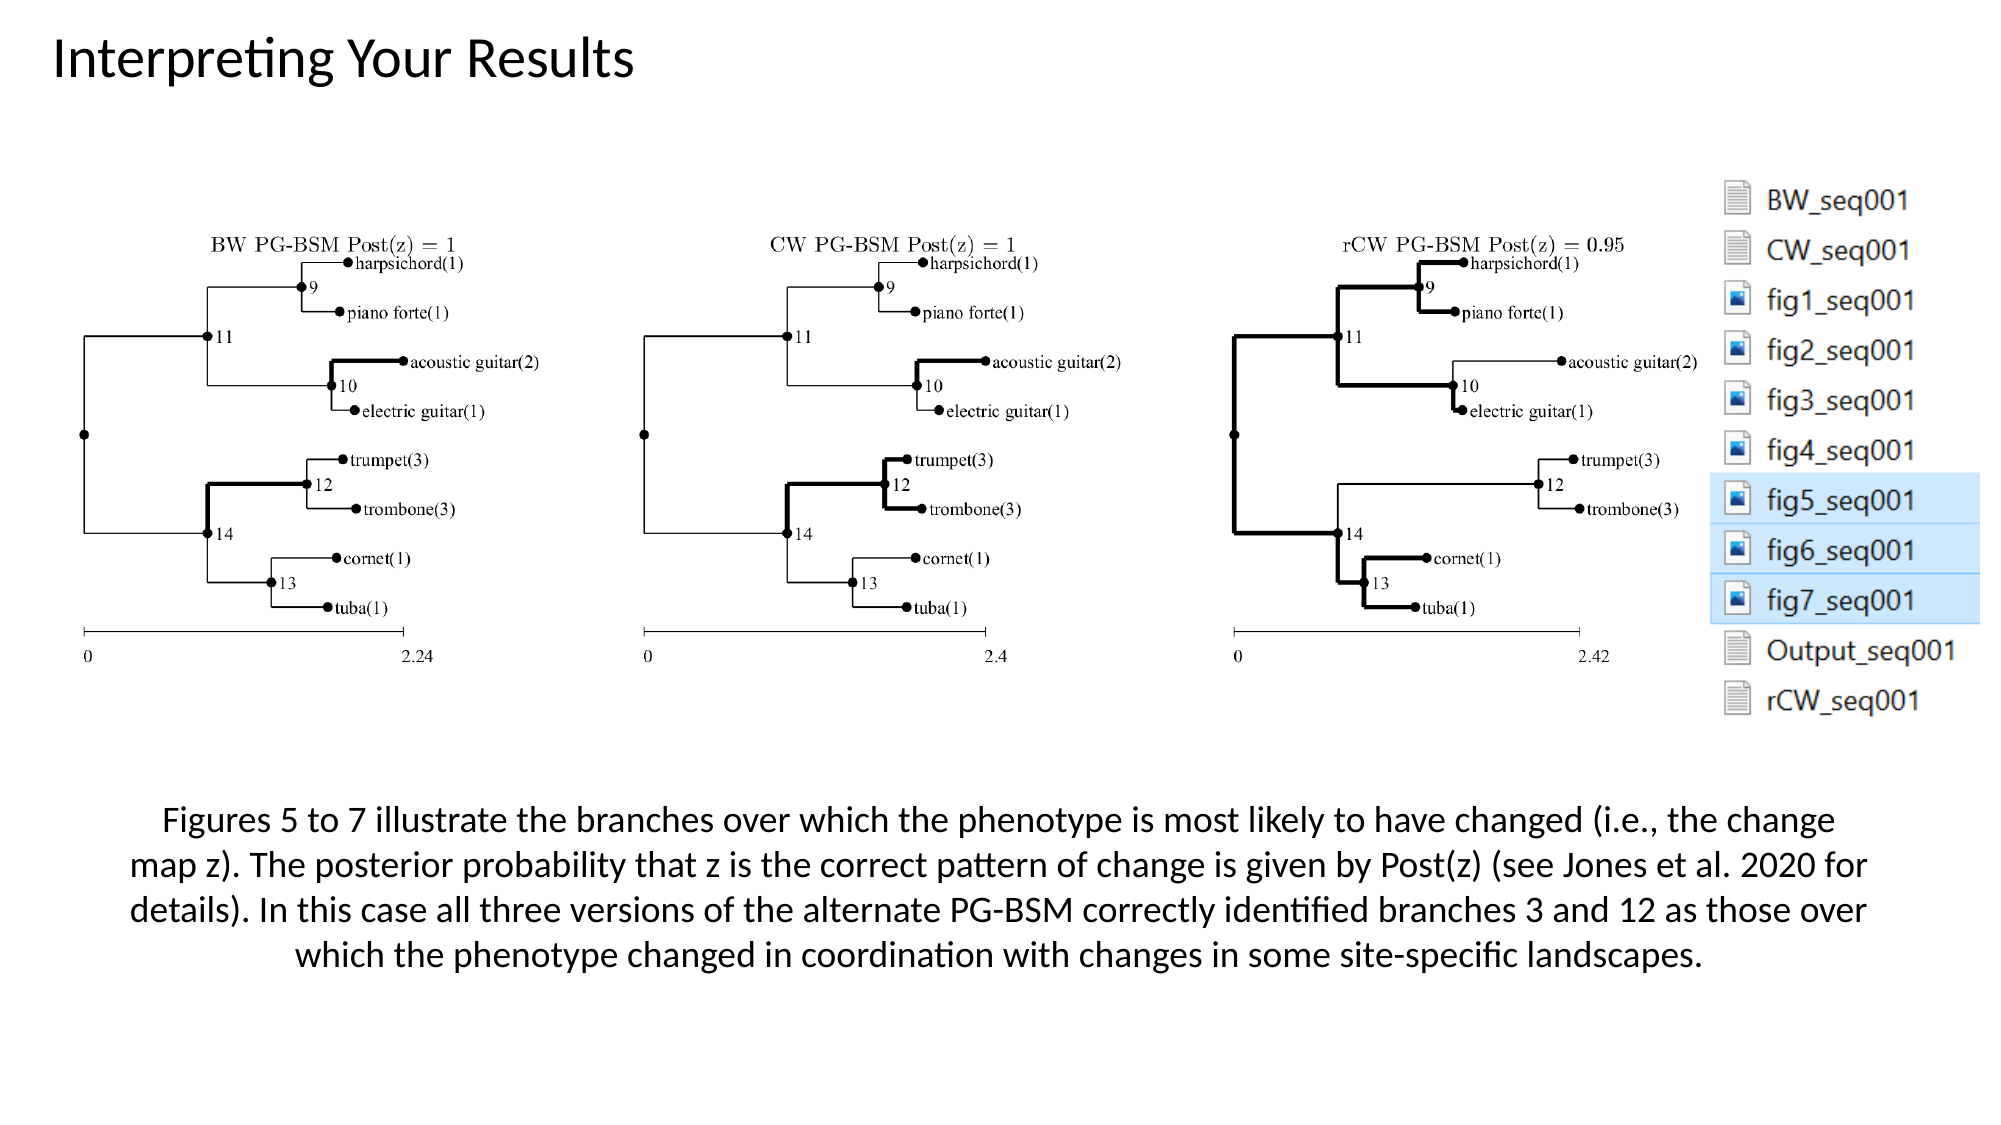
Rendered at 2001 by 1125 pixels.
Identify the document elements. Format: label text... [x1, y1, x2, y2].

text_box Figures 5 to 7 illustrate the branches over which the phenotype is most likely to have changed (i.e., the change map z). The posterior probability that z is the correct pattern of change is given by Post(z) (see Jones et al. 2020 for details). In this case all three versions of the alternate PG-BSM correctly identified branches 3 and 12 as those over which the phenotype changed in coordination with changes in some site-specific landscapes. [110, 787, 1889, 983]
picture [1701, 157, 1980, 749]
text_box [0, 226, 1701, 709]
text_box Interpreting Your Results [37, 12, 650, 97]
